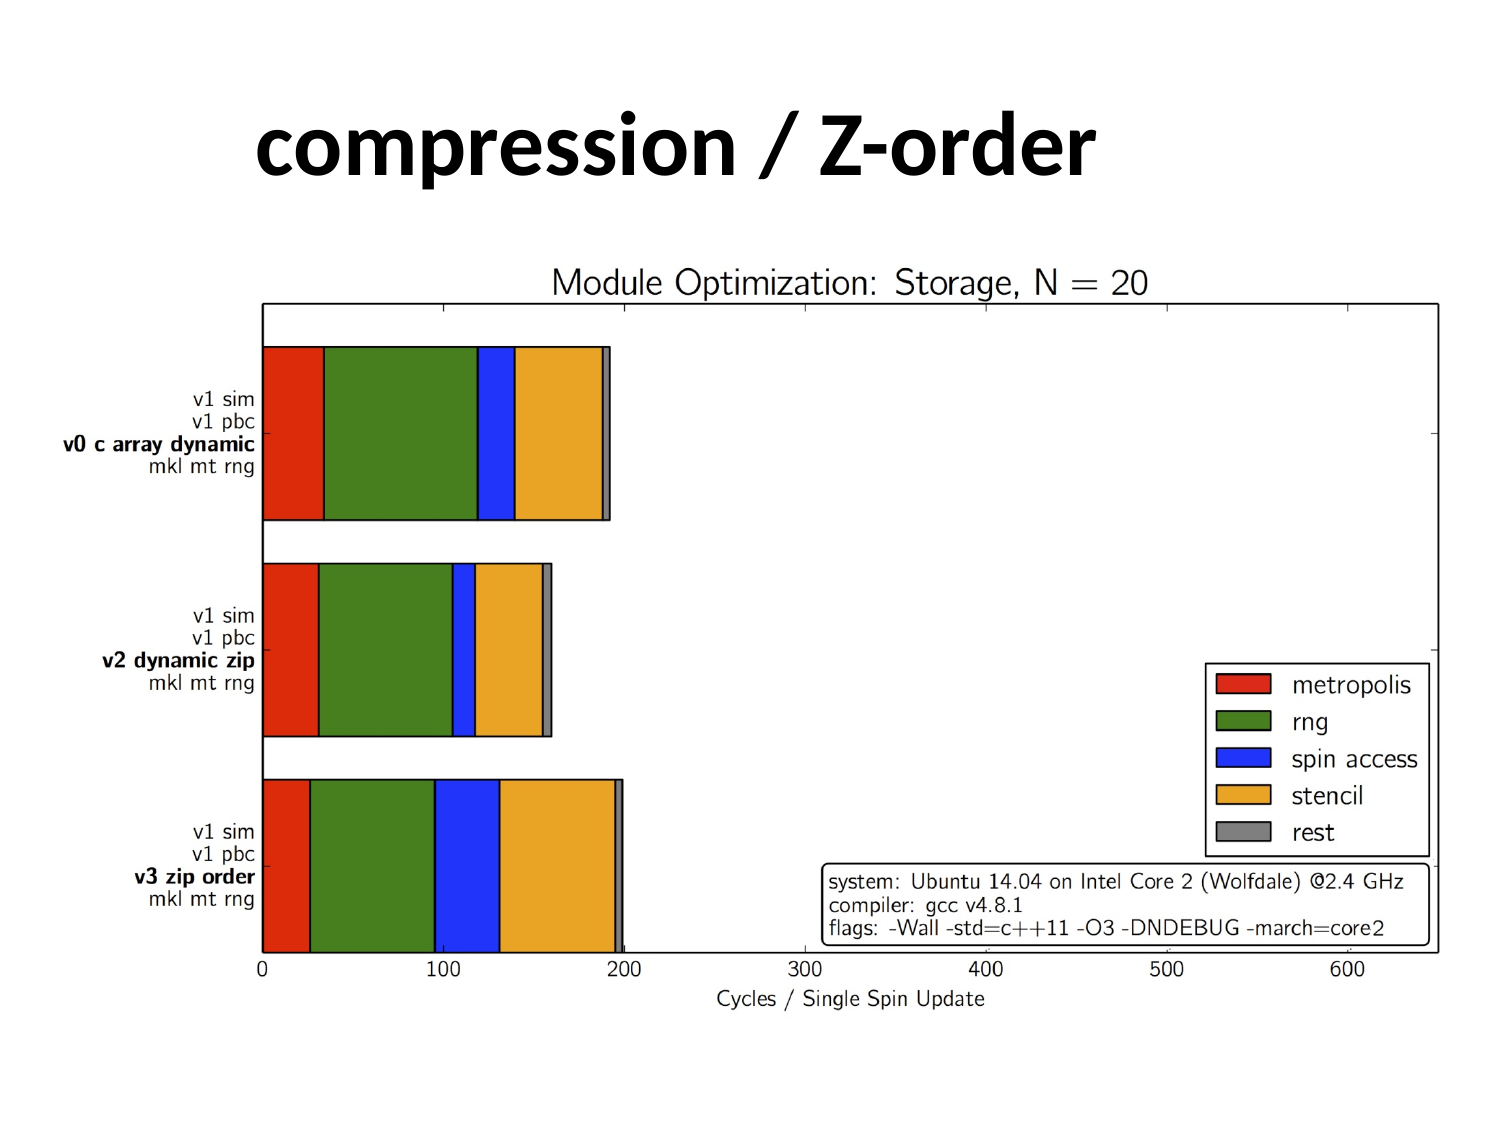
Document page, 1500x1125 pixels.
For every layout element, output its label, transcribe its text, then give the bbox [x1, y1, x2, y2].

picture [49, 255, 1451, 1024]
title compression / Z-order [240, 45, 1412, 233]
